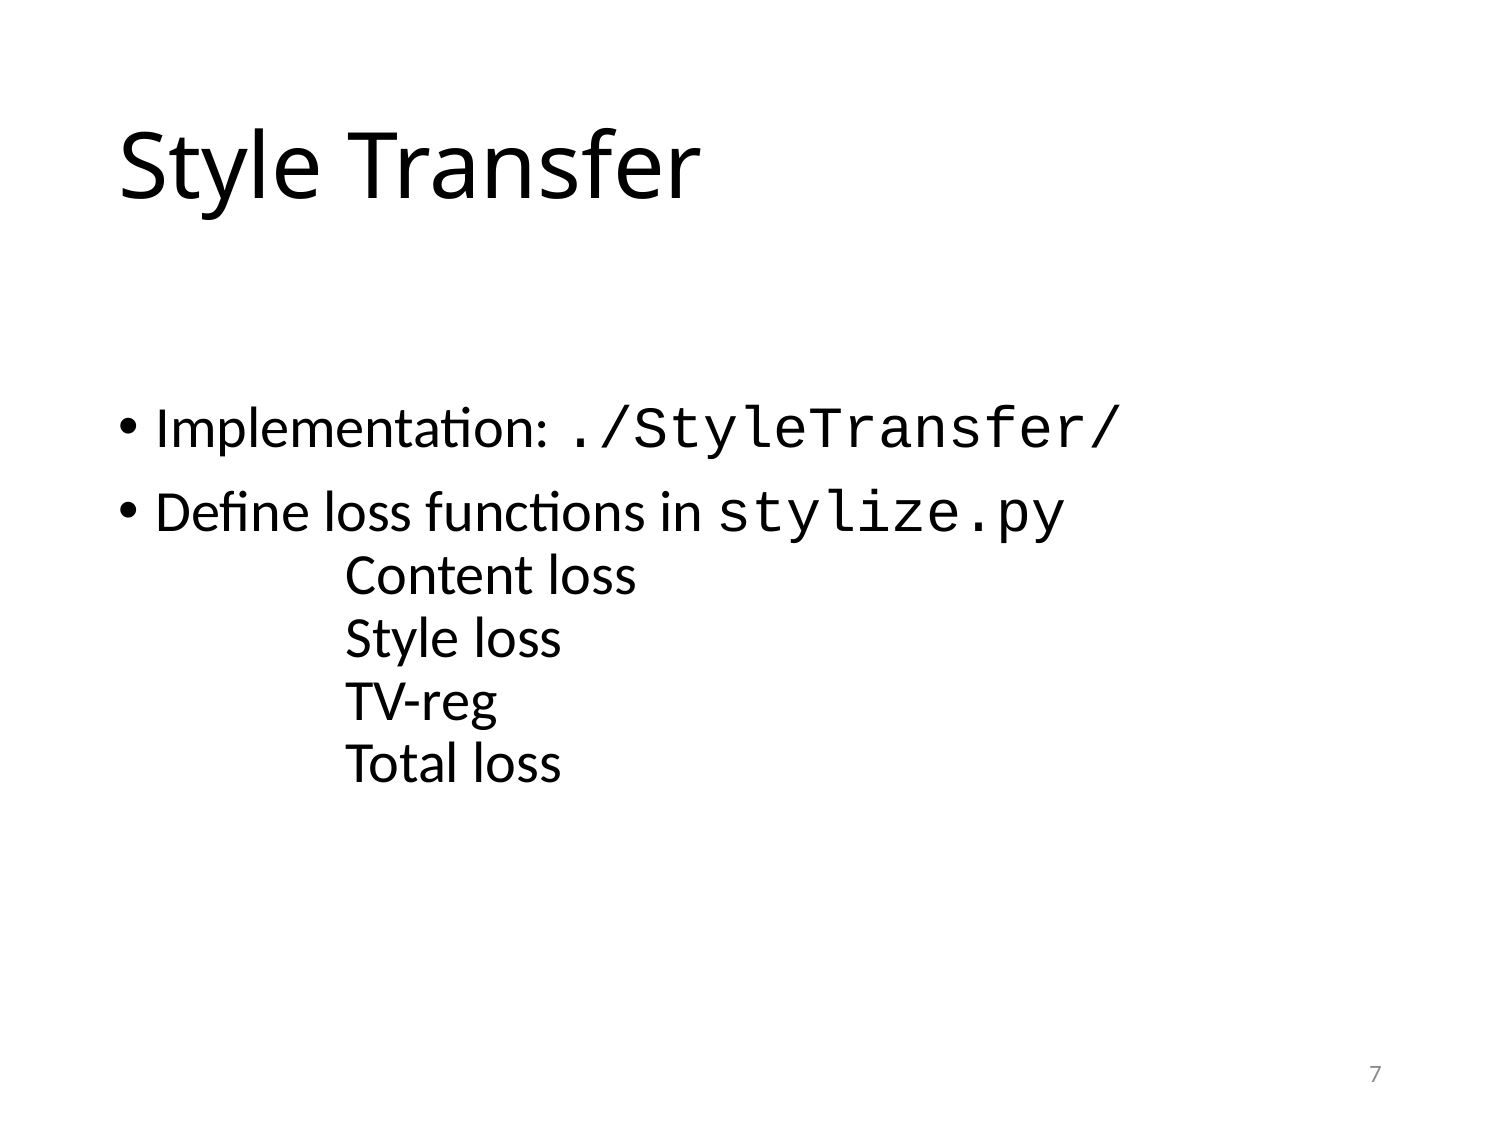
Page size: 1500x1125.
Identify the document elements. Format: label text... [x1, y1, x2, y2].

list Implementation: ./StyleTransfer/ Define loss functions in stylize.py Content loss Style loss TV-reg Total loss [103, 299, 1397, 1014]
slide_number 7 [1059, 1042, 1397, 1103]
title Style Transfer [103, 59, 1397, 278]
